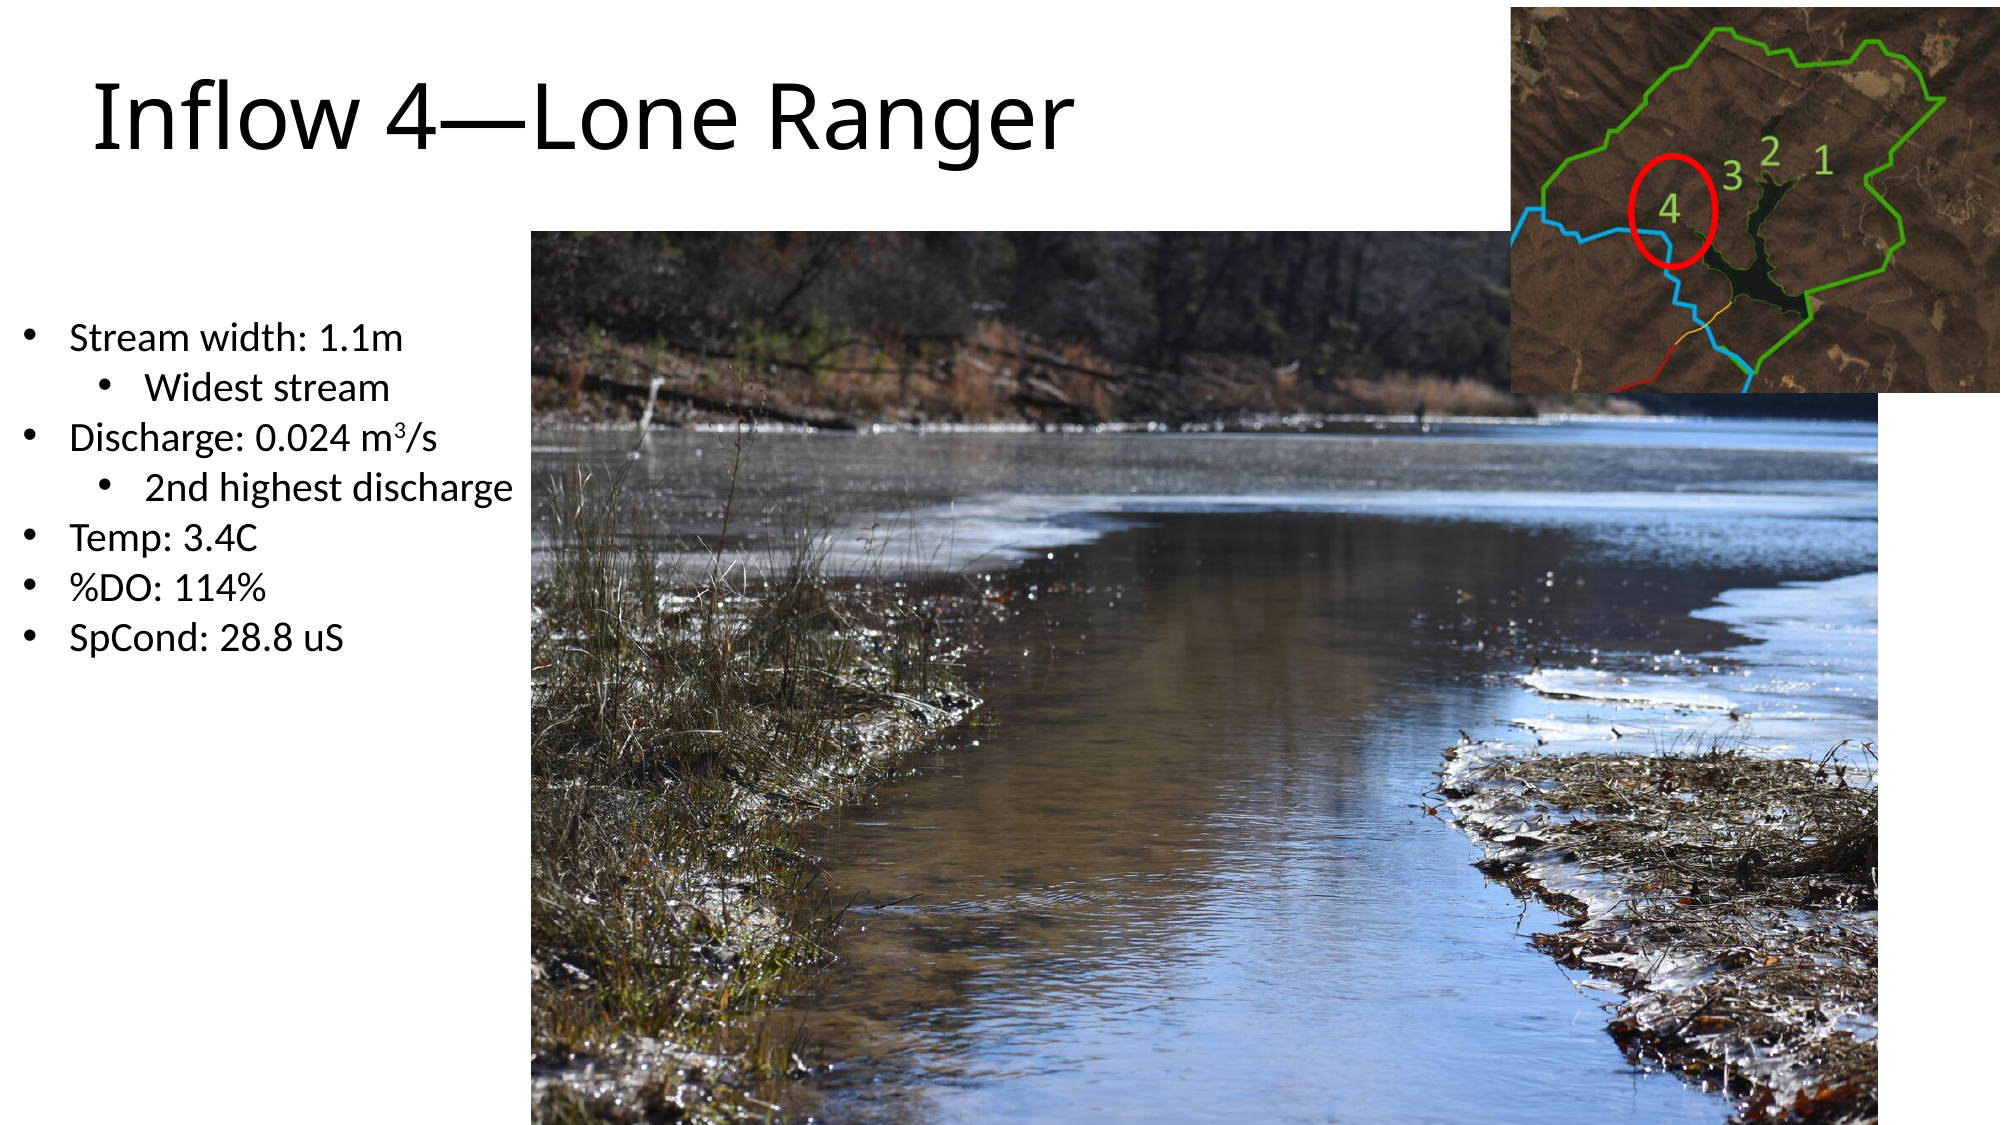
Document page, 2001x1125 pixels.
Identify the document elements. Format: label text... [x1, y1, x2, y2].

title Inflow 4—Lone Ranger [77, 10, 1510, 229]
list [1510, 7, 2000, 393]
picture [531, 230, 1878, 1125]
text_box Stream width: 1.1m Widest stream Discharge: 0.024 m3/s 2nd highest discharge Temp: 3.4C %DO: 114% SpCond: 28.8 uS [7, 302, 531, 668]
